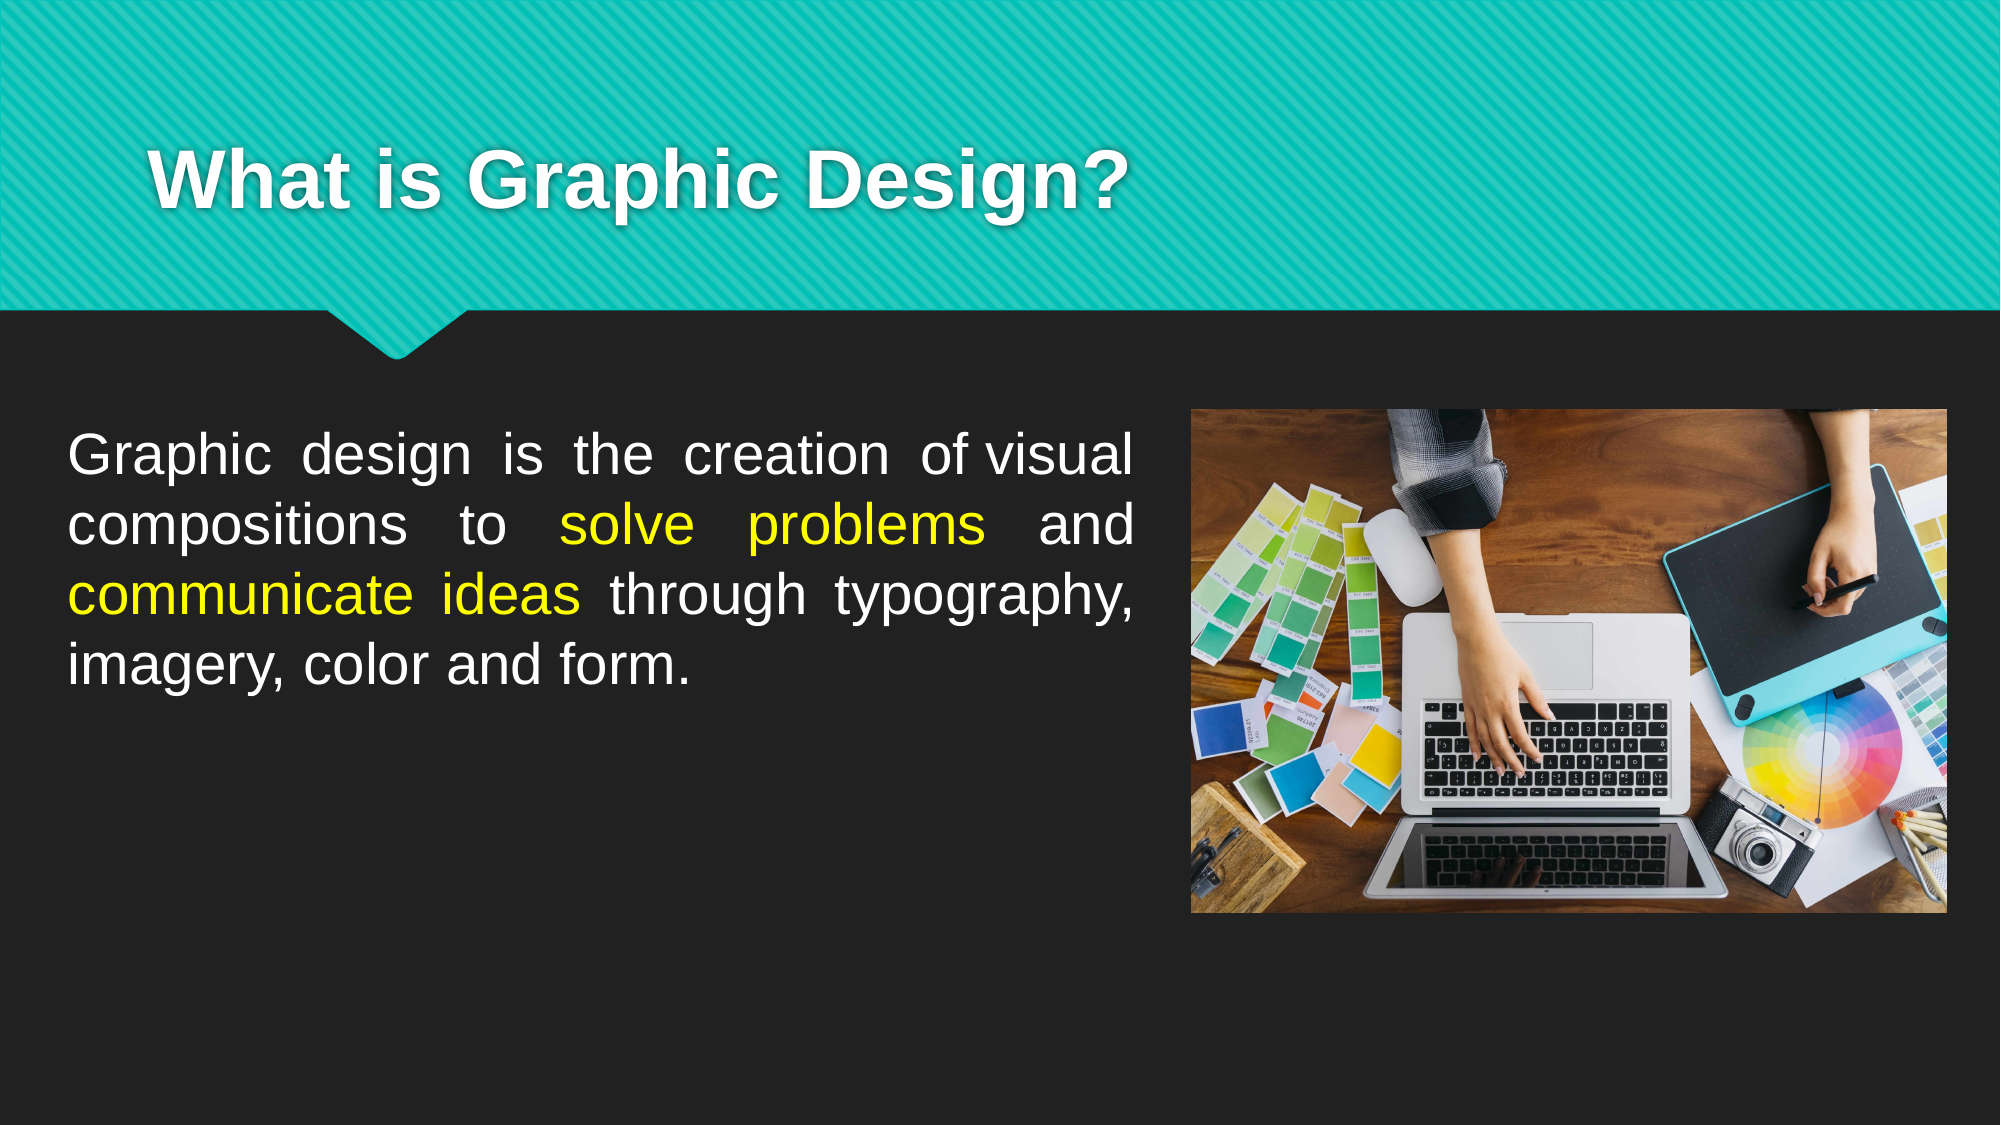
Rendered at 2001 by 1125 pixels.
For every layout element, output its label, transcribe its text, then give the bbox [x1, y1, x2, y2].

picture [1191, 408, 1947, 913]
title What is Graphic Design? [132, 73, 1868, 233]
text_box Graphic design is the creation of visual compositions to solve problems and communicate ideas through typography, imagery, color and form. [53, 409, 1151, 704]
